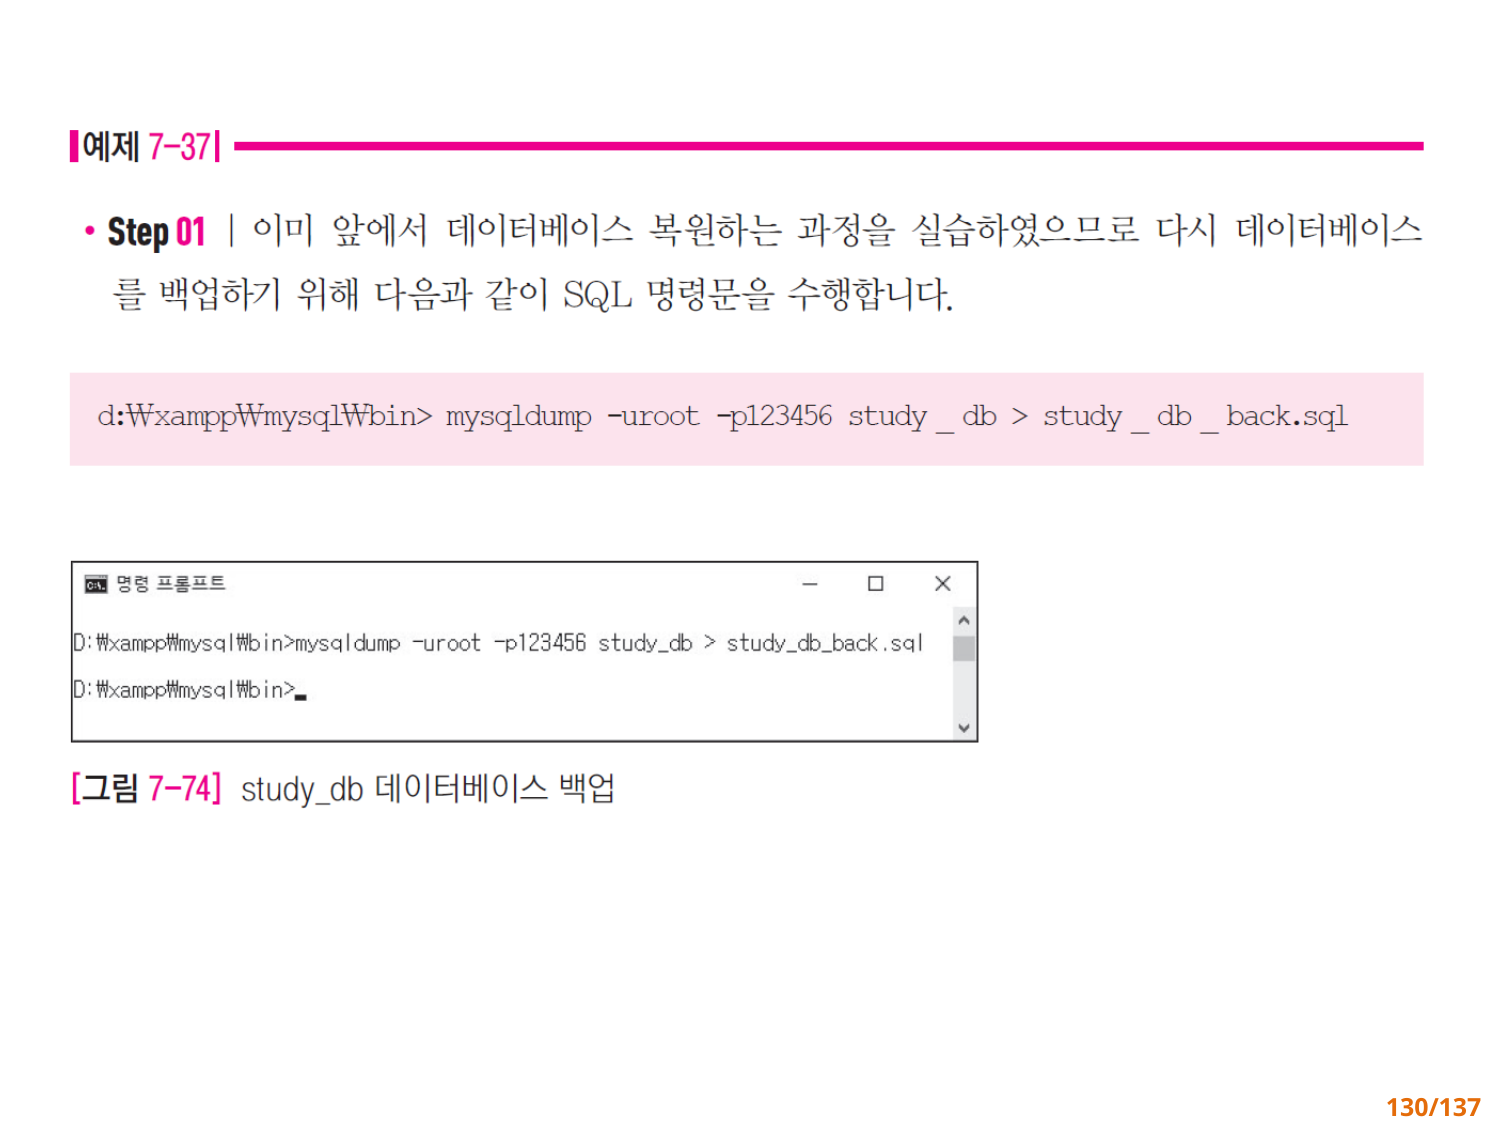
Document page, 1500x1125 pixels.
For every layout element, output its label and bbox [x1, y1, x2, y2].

picture [55, 113, 1445, 827]
